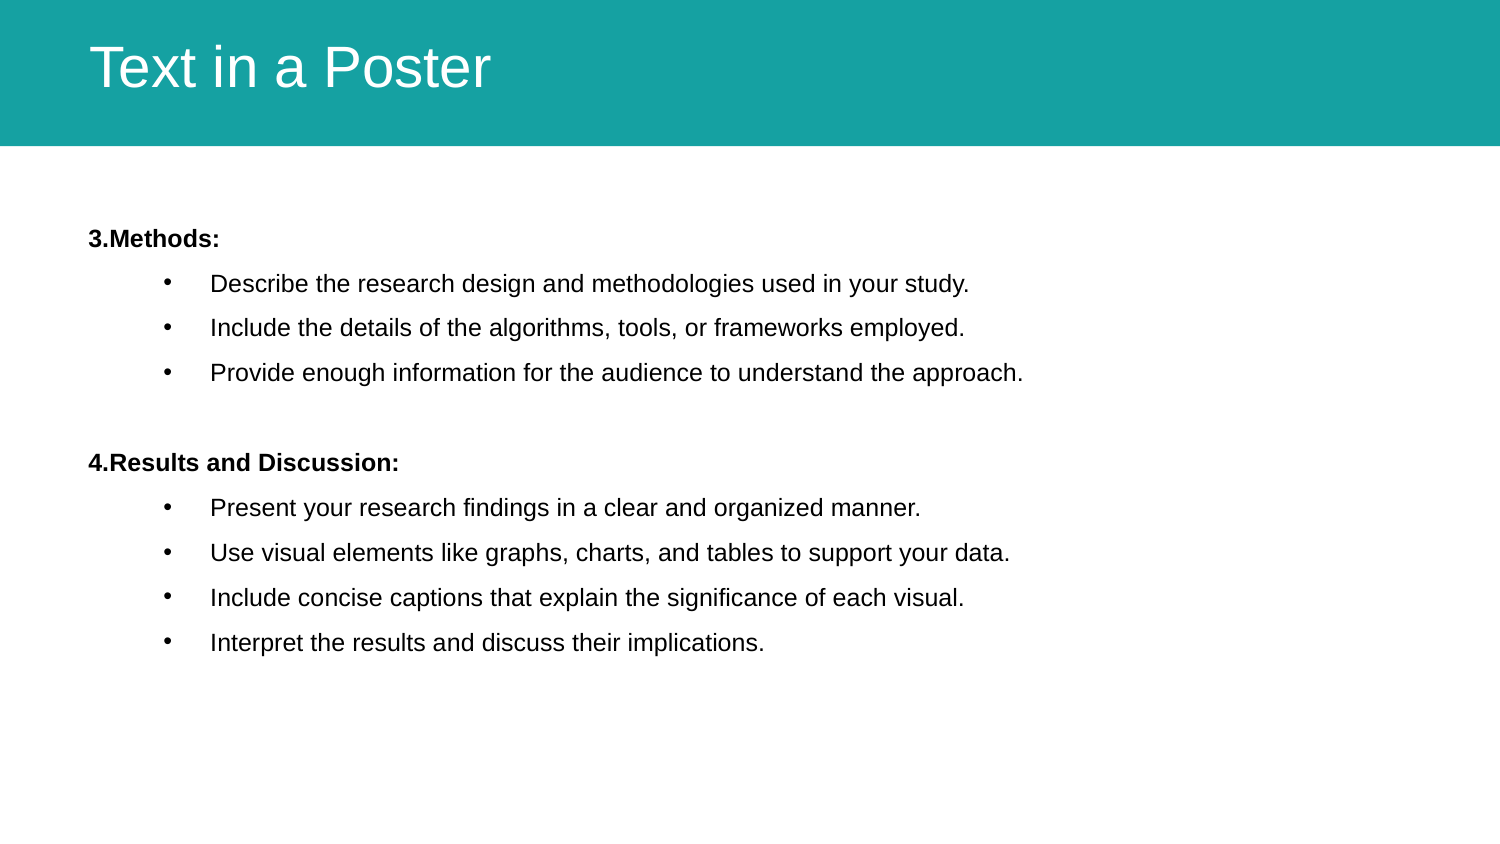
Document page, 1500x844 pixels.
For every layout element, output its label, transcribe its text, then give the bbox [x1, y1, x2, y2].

text_box Methods: Describe the research design and methodologies used in your study. Include the details of the algorithms, tools, or frameworks employed. Provide enough information for the audience to understand the approach. Results and Discussion: Present your research findings in a clear and organized manner. Use visual elements like graphs, charts, and tables to support your data. Include concise captions that explain the significance of each visual. Interpret the results and discuss their implications. [73, 199, 1347, 664]
title Text in a Poster [75, 21, 988, 104]
